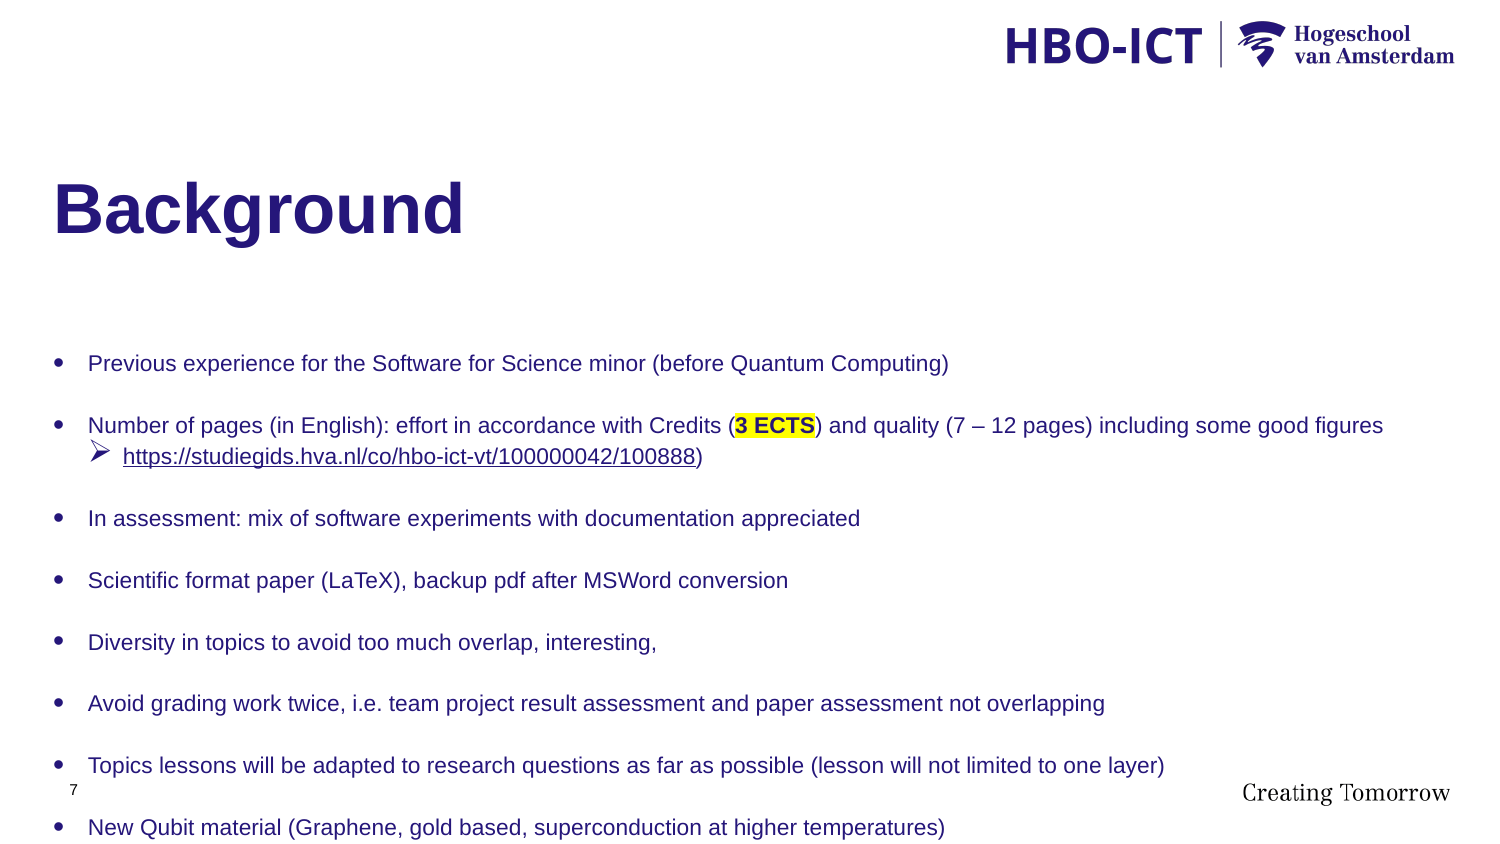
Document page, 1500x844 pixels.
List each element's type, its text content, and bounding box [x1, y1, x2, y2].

picture [961, 0, 1500, 89]
title Background [53, 163, 1447, 289]
slide_number 7 [54, 767, 114, 813]
list Previous experience for the Software for Science minor (before Quantum Computing) Number of pages (in English): effort in accordance with Credits (3 ECTS) and quality (7 – 12 pages) including some good figures https://studiegids.hva.nl/co/hbo-ict-vt/100000042/100888) In assessment: mix of software experiments with documentation appreciated Scientific format paper (LaTeX), backup pdf after MSWord conversion Diversity in topics to avoid too much overlap, interesting, Avoid grading work twice, i.e. team project result assessment and paper assessment not overlapping Topics lessons will be adapted to research questions as far as possible (lesson will not limited to one layer) New Qubit material (Graphene, gold based, superconduction at higher temperatures) [53, 345, 1447, 844]
